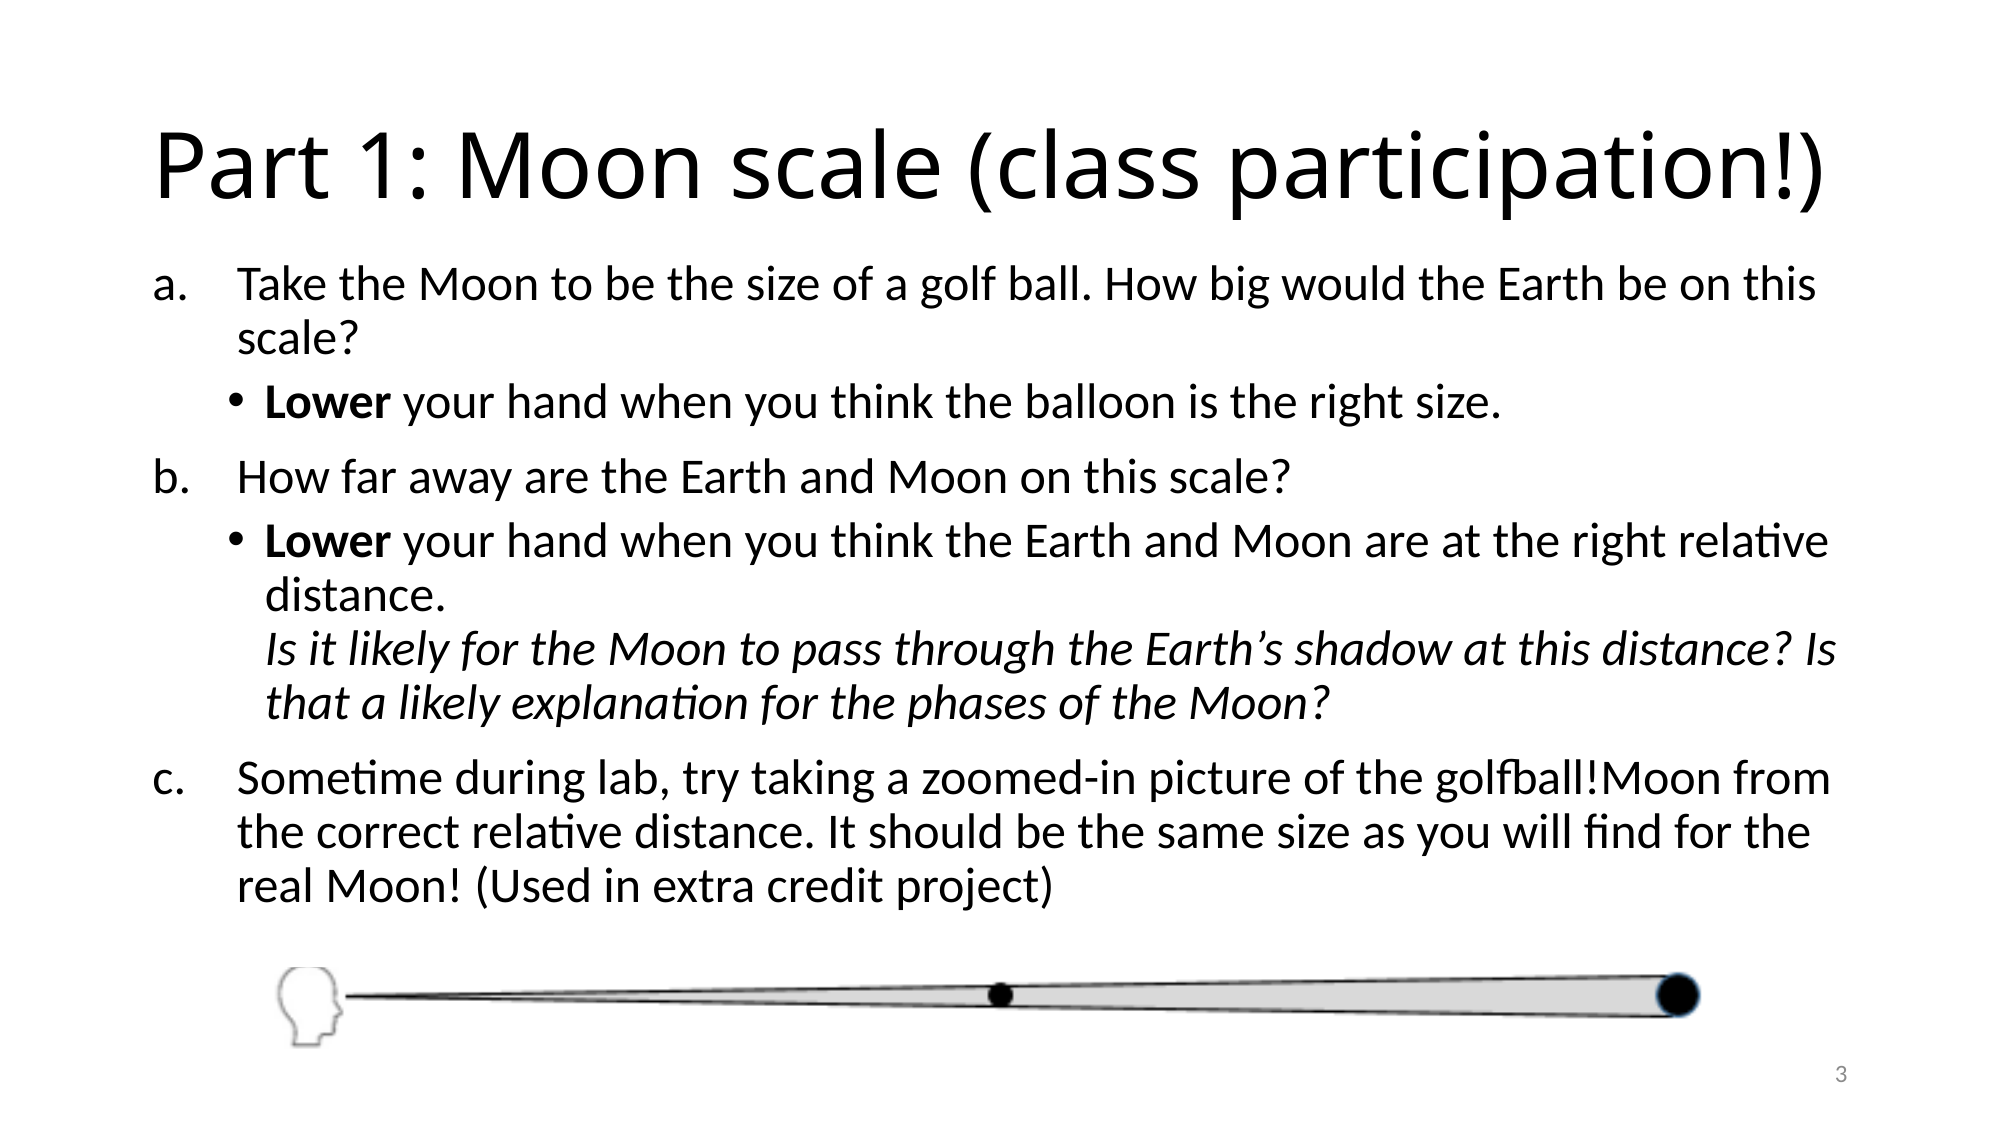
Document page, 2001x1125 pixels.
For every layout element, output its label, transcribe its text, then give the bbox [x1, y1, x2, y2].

list Take the Moon to be the size of a golf ball. How big would the Earth be on this scale? Lower your hand when you think the balloon is the right size. How far away are the Earth and Moon on this scale? Lower your hand when you think the Earth and Moon are at the right relative distance. Is it likely for the Moon to pass through the Earth’s shadow at this distance? Is that a likely explanation for the phases of the Moon? Sometime during lab, try taking a zoomed-in picture of the golfball!Moon from the correct relative distance. It should be the same size as you will find for the real Moon! (Used in extra credit project) [137, 249, 1863, 1014]
picture [251, 967, 1749, 1059]
slide_number 2 [1412, 1042, 1863, 1103]
title Part 1: Moon scale (class participation!) [137, 59, 1863, 249]
